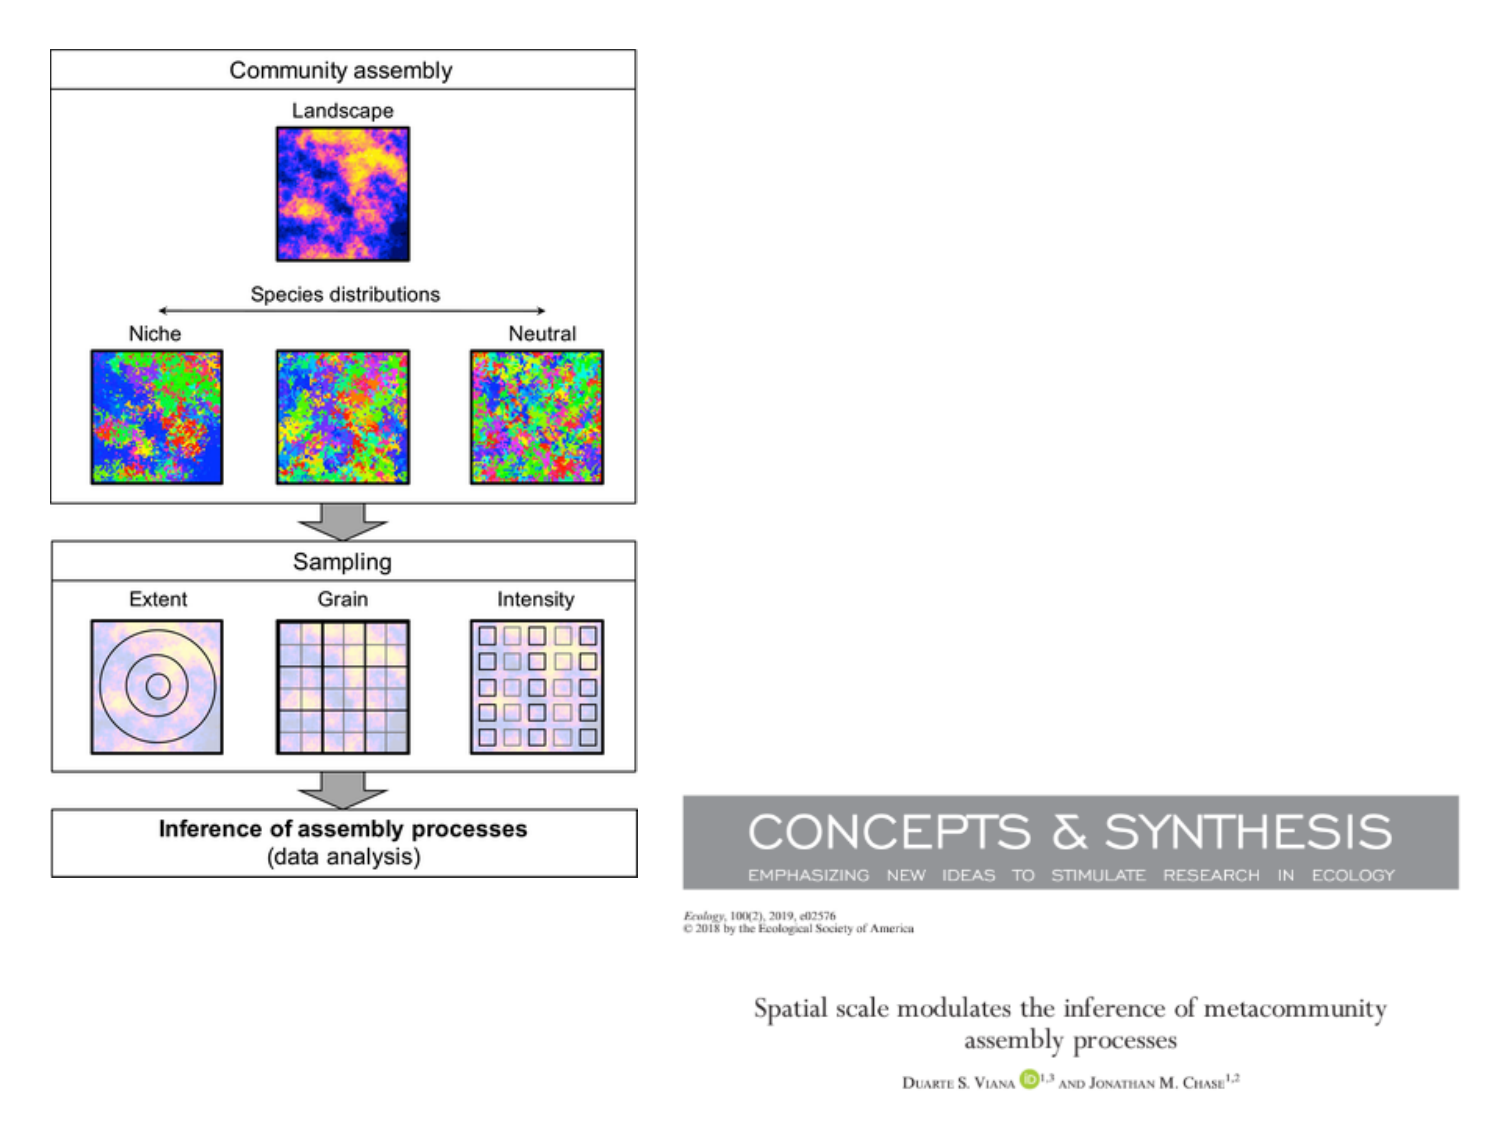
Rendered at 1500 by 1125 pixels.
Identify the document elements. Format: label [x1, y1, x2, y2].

picture [662, 762, 1500, 1101]
picture [49, 49, 638, 878]
